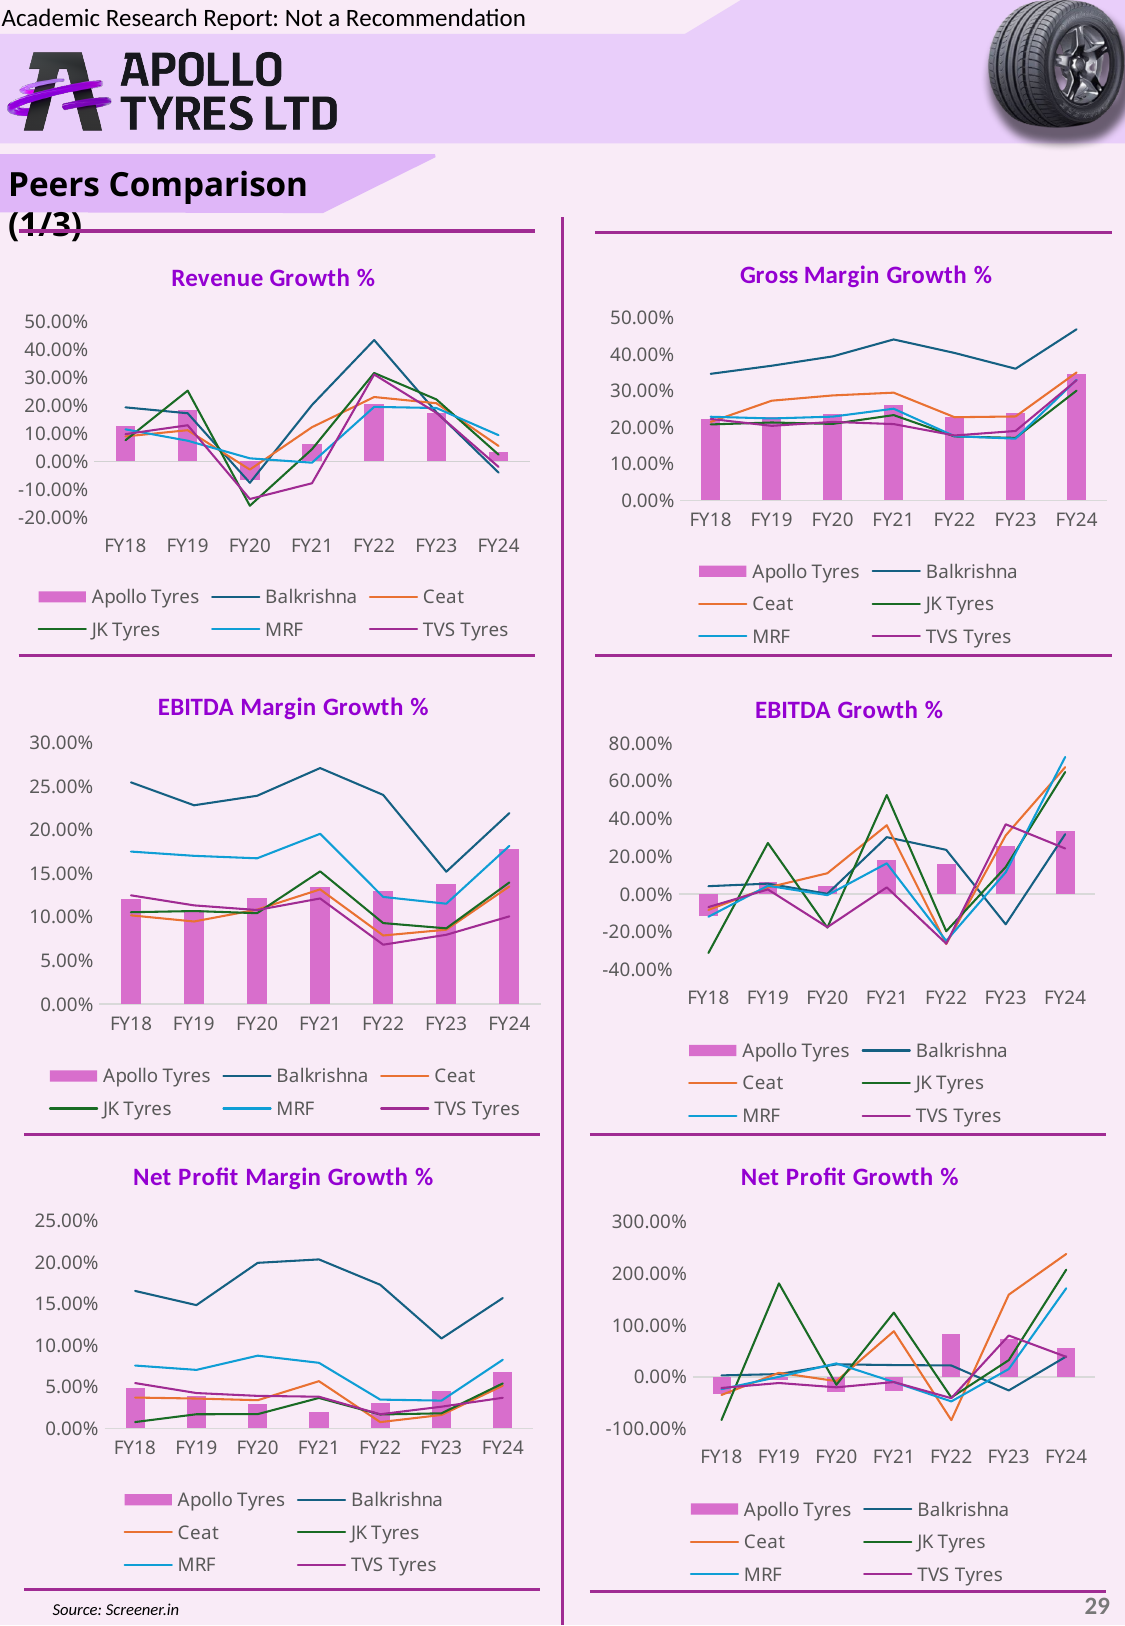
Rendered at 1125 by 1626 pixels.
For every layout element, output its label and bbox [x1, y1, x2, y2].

text_box [23, 1589, 541, 1625]
chart [591, 662, 1106, 1134]
chart [599, 238, 1118, 657]
text_box [0, 154, 536, 251]
text_box [338, 0, 982, 145]
chart [23, 1141, 545, 1585]
chart [594, 1141, 1106, 1595]
picture [0, 15, 338, 157]
picture [982, 0, 1125, 158]
chart [6, 243, 541, 650]
slide_number [871, 1561, 1125, 1625]
chart [18, 662, 553, 1129]
